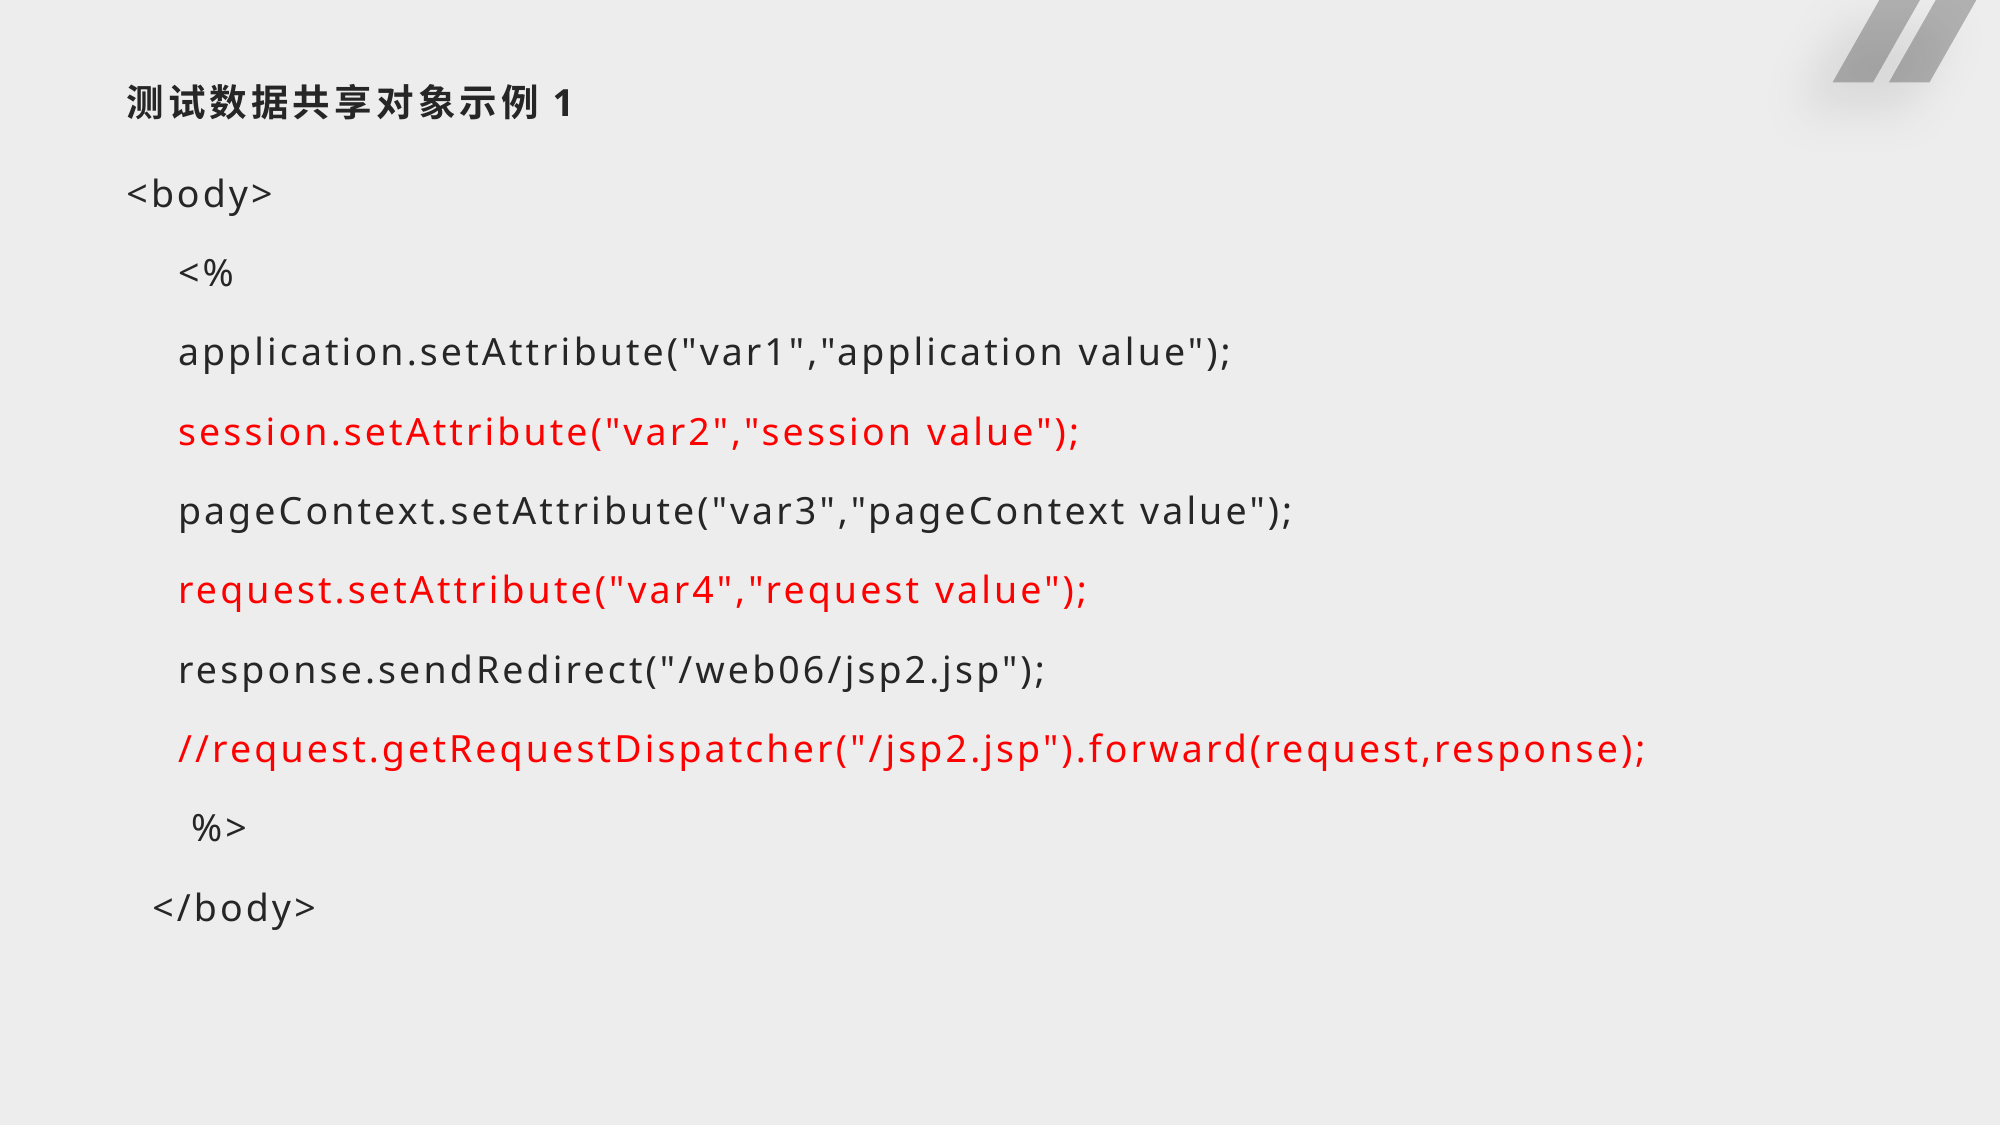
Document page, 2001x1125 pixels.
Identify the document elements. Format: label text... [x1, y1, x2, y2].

list <body> <% application.setAttribute("var1","application value"); session.setAttribute("var2","session value"); pageContext.setAttribute("var3","pageContext value"); request.setAttribute("var4","request value"); response.sendRedirect("/web06/jsp2.jsp"); //request.getRequestDispatcher("/jsp2.jsp").forward(request,response); %> </body> [109, 156, 1891, 1041]
title 测试数据共享对象示例1 [109, 72, 1891, 146]
